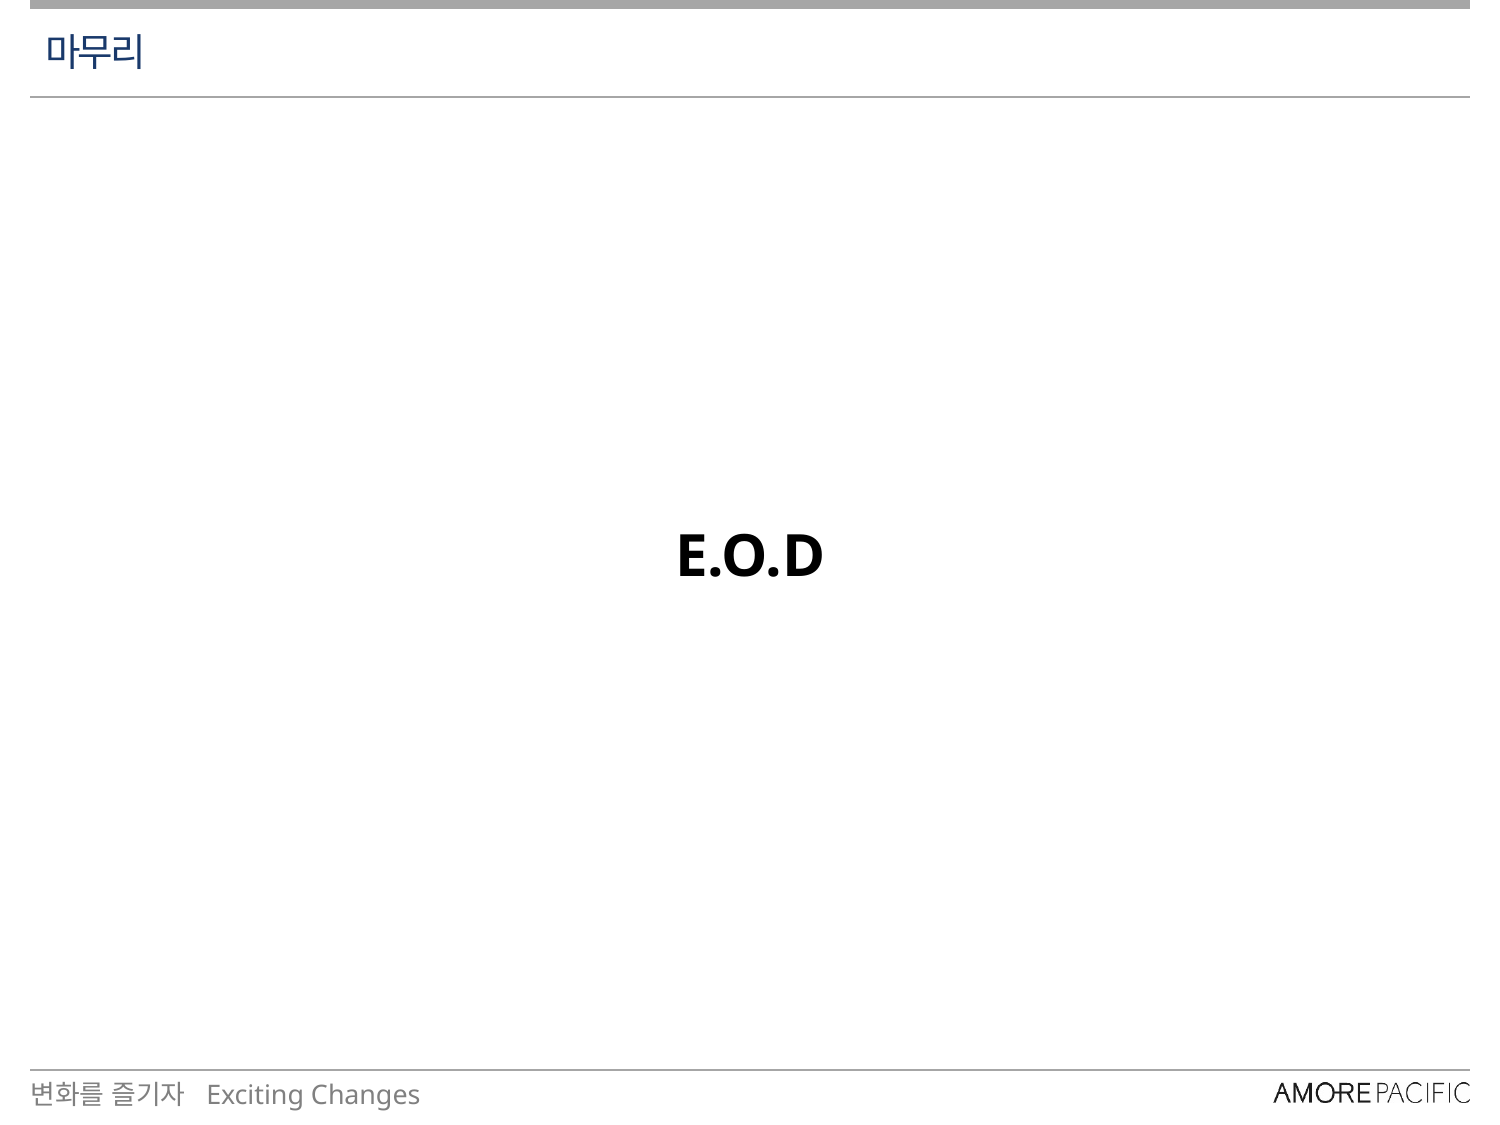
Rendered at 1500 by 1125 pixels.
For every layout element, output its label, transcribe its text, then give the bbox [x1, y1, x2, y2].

picture [1273, 1082, 1470, 1103]
text_box E.O.D [30, 475, 1471, 595]
title 마무리 [30, 19, 1088, 89]
